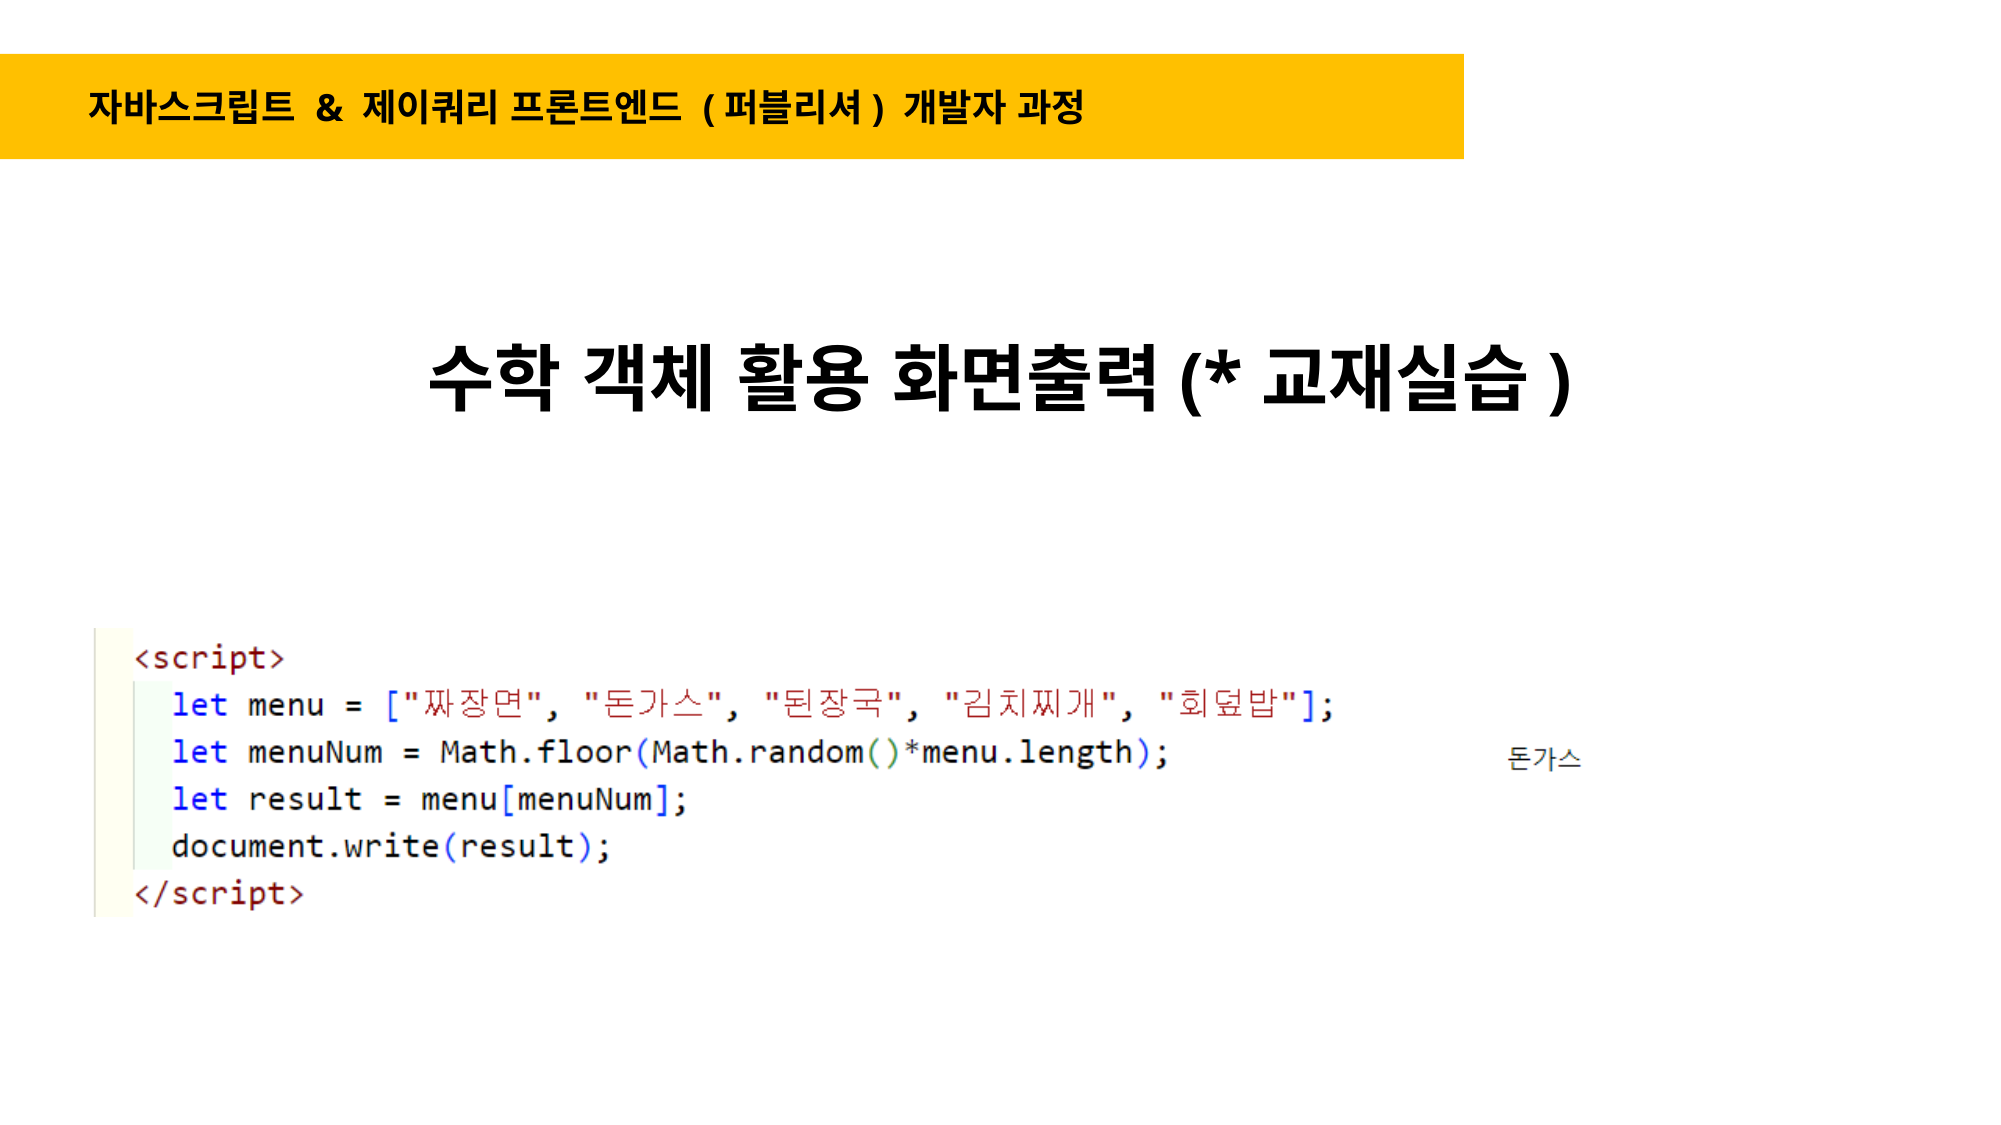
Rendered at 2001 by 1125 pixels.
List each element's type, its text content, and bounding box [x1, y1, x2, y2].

text_box 수학 객체 활용 화면출력(*교재실습) [62, 325, 1938, 428]
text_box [0, 53, 1464, 160]
picture [1496, 732, 1645, 813]
picture [74, 628, 1379, 917]
